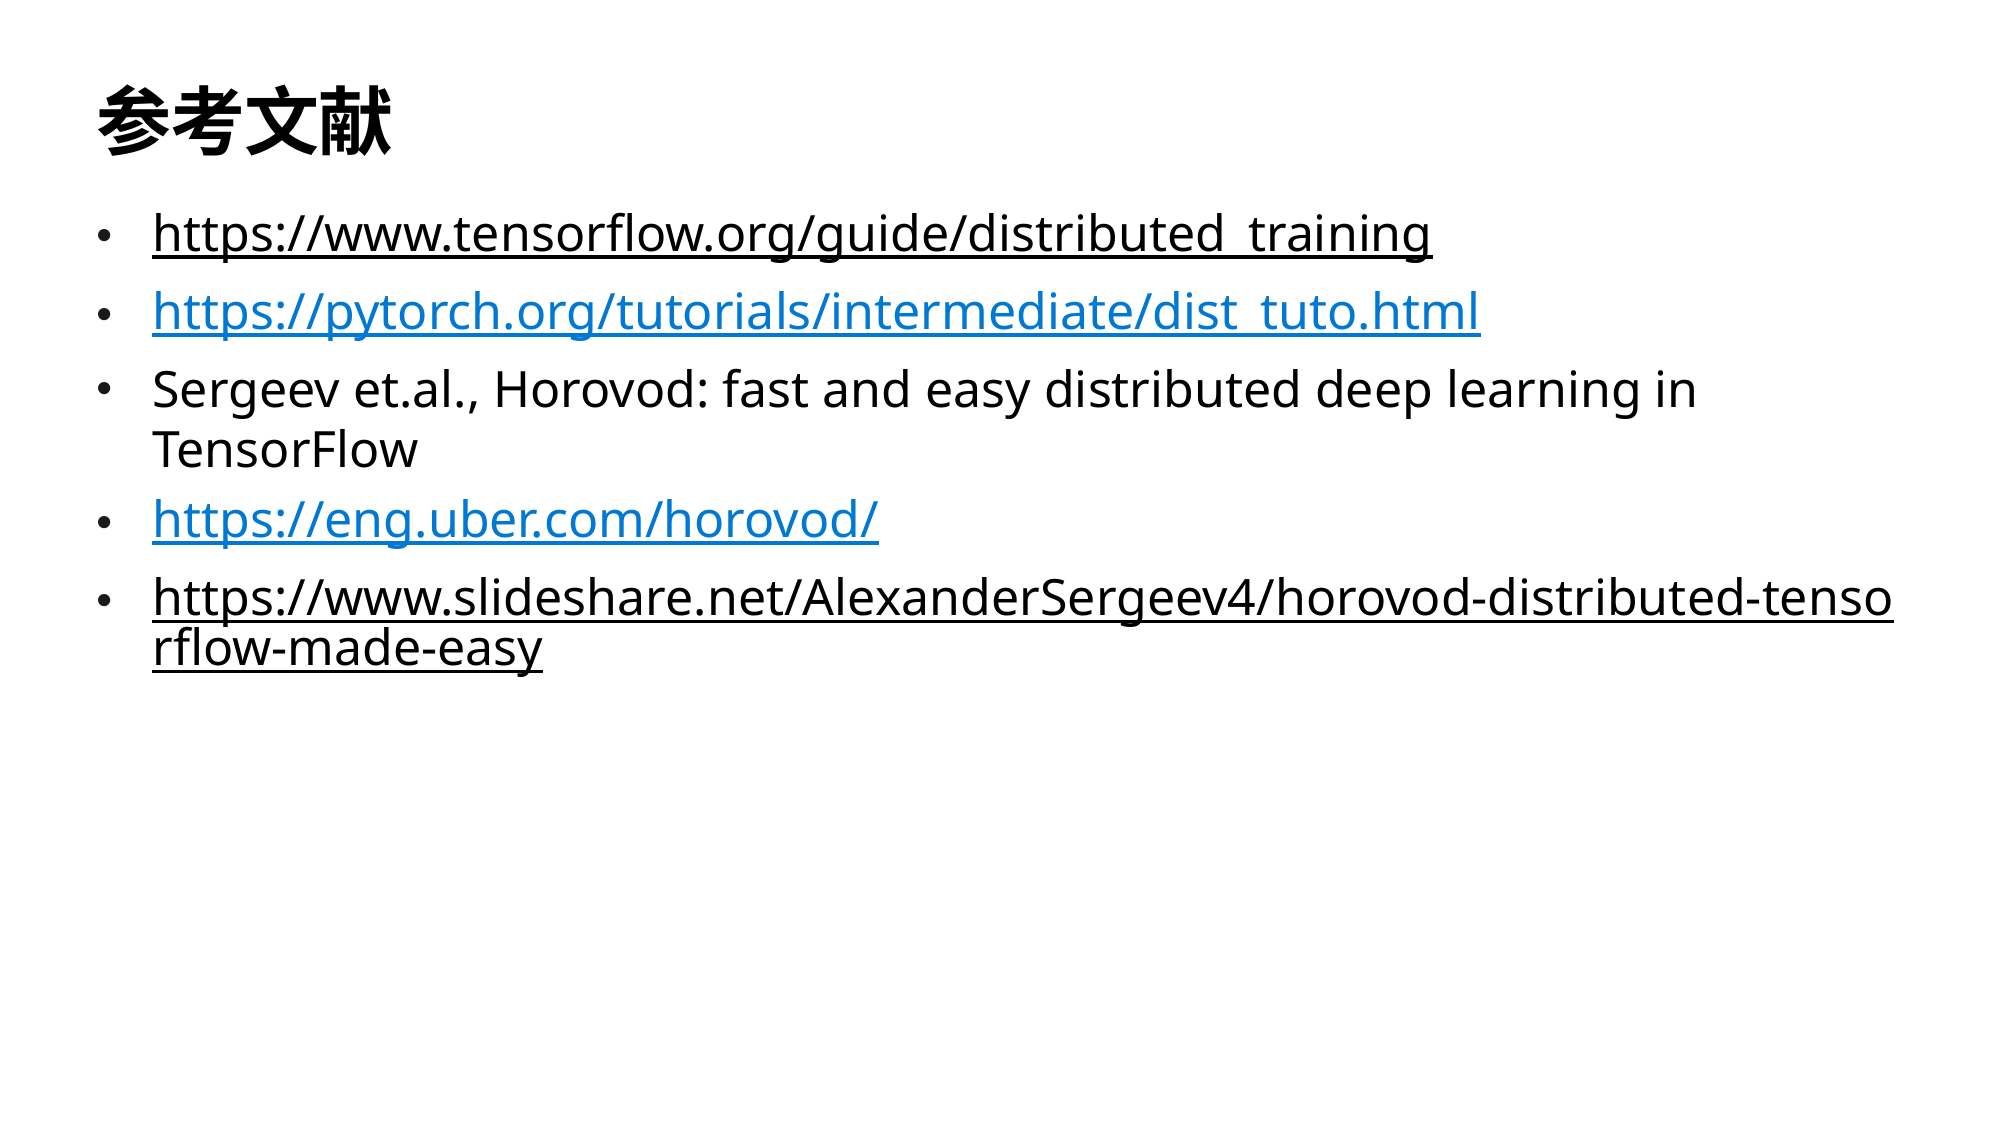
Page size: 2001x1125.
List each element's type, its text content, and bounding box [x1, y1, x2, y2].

title 参考文献 [96, 75, 1904, 166]
list https://www.tensorflow.org/guide/distributed_training https://pytorch.org/tutorials/intermediate/dist_tuto.html Sergeev et.al., Horovod: fast and easy distributed deep learning in TensorFlow https://eng.uber.com/horovod/ https://www.slideshare.net/AlexanderSergeev4/horovod-distributed-tensorflow-made-easy [96, 201, 1904, 783]
